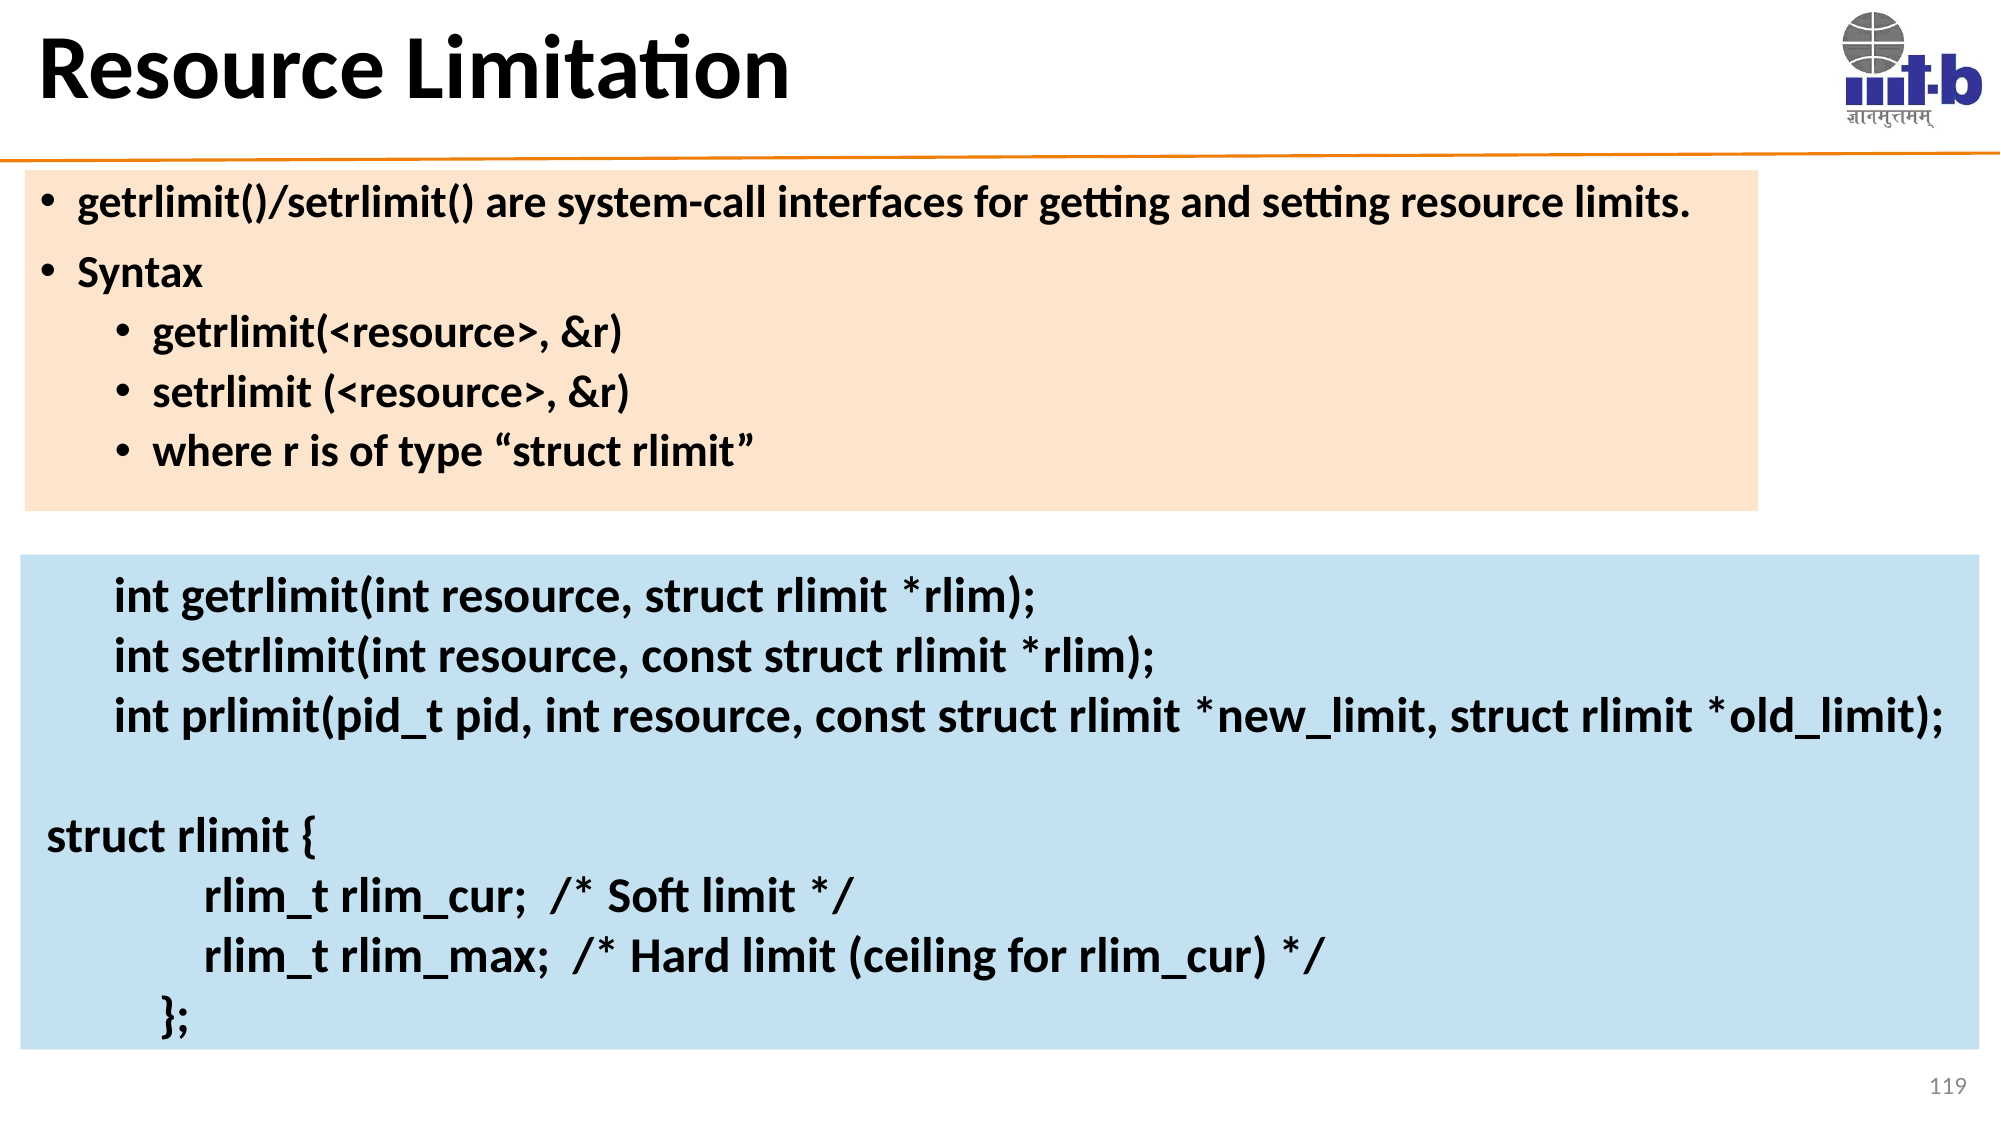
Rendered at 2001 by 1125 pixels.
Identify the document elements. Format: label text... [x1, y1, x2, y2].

text_box getrlimit()/setrlimit() are system-call interfaces for getting and setting resource limits. Syntax getrlimit(<resource>, &r) setrlimit (<resource>, &r) where r is of type “struct rlimit” [24, 170, 1759, 512]
text_box int getrlimit(int resource, struct rlimit *rlim); int setrlimit(int resource, const struct rlimit *rlim); int prlimit(pid_t pid, int resource, const struct rlimit *new_limit, struct rlimit *old_limit); struct rlimit { rlim_t rlim_cur; /* Soft limit */ rlim_t rlim_max; /* Hard limit (ceiling for rlim_cur) */ }; [20, 554, 1980, 1050]
slide_number 119 [1532, 1054, 1983, 1115]
picture [1957, 8, 1983, 130]
title Resource Limitation [23, 7, 1957, 132]
